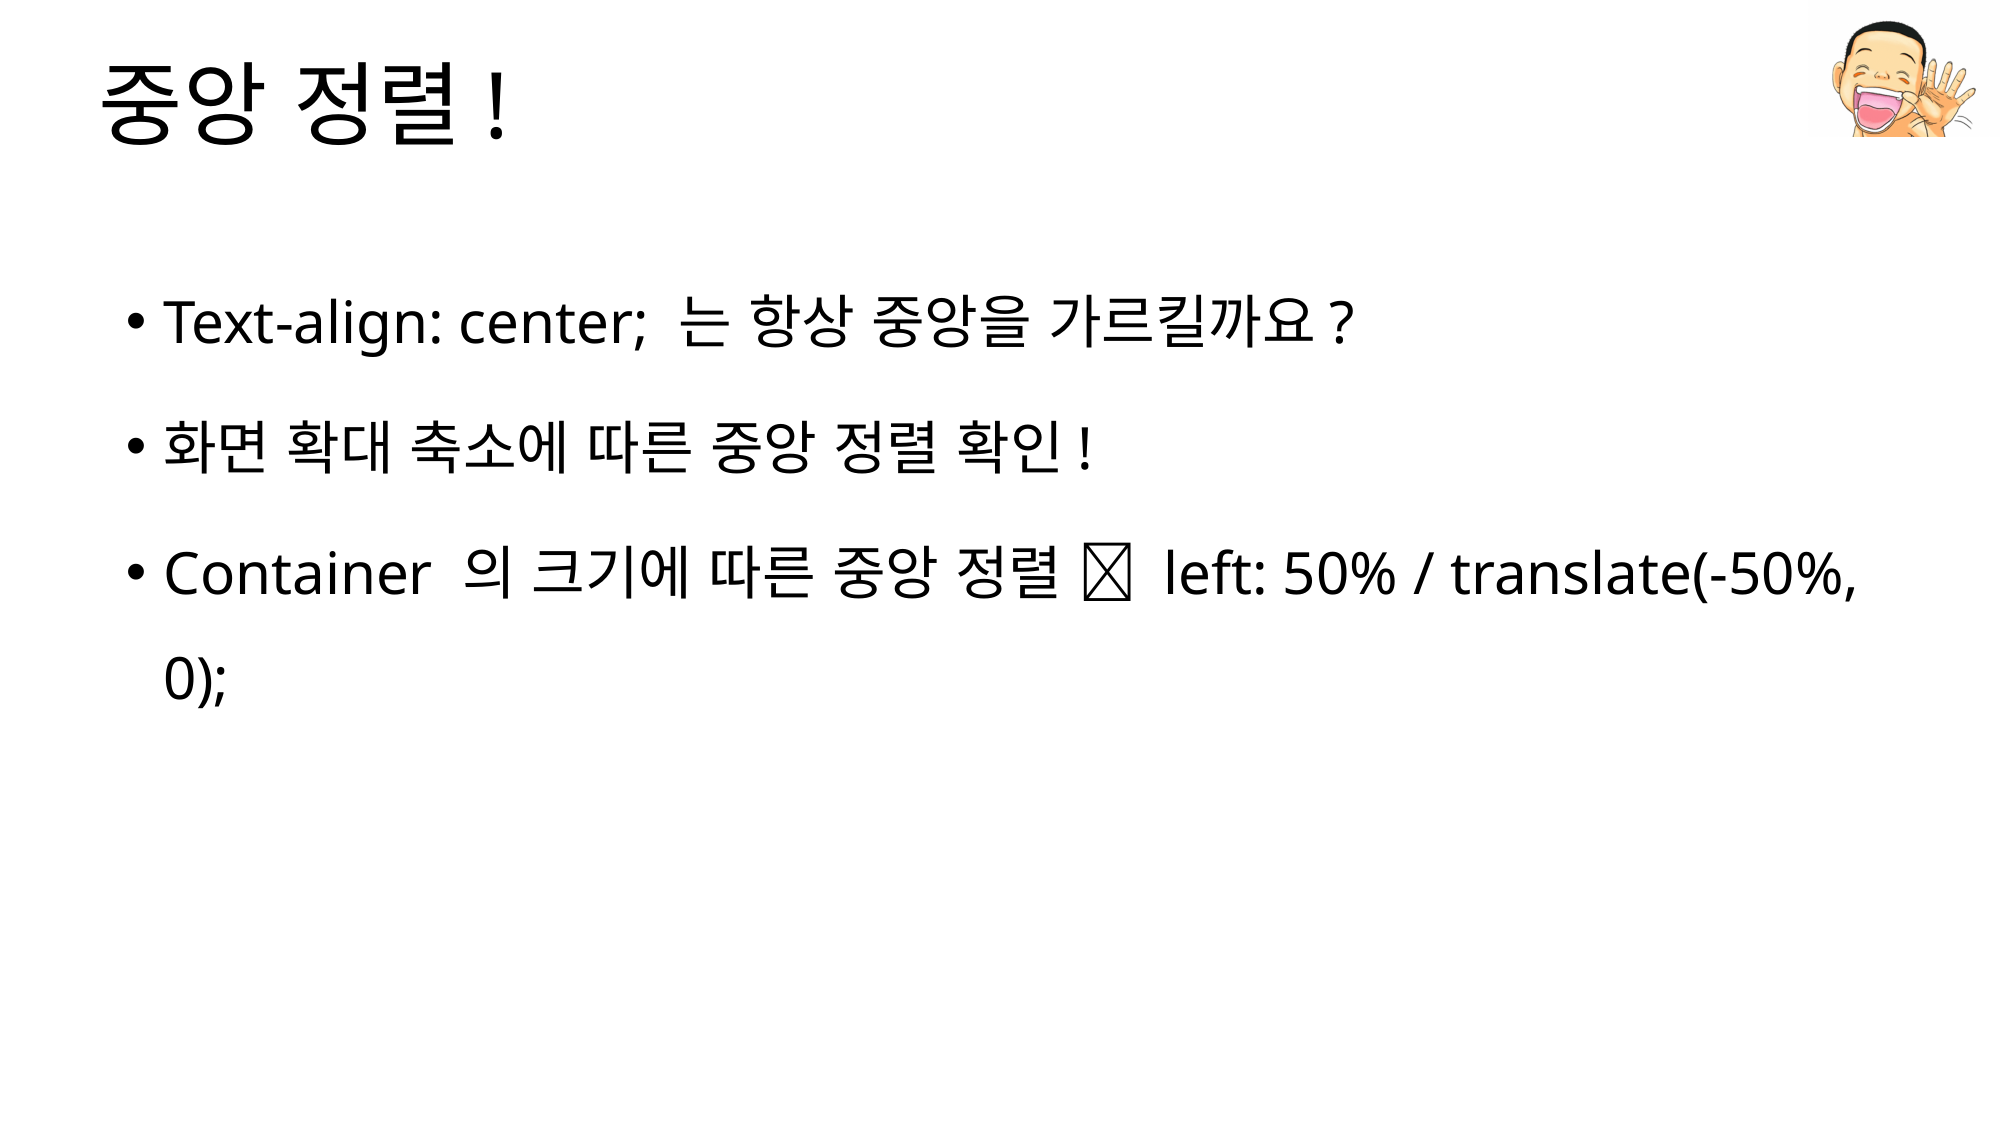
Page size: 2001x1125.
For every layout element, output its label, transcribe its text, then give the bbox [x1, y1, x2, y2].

text_box Text-align: center; 는 항상 중앙을 가르킬까요? 화면 확대 축소에 따른 중앙 정렬 확인! Container 의 크기에 따른 중앙 정렬  left: 50% / translate(-50%, 0); [110, 242, 1888, 1102]
text_box [85, 217, 1863, 1077]
title 중앙 정렬! [83, 0, 1931, 218]
picture [1931, 0, 2000, 137]
